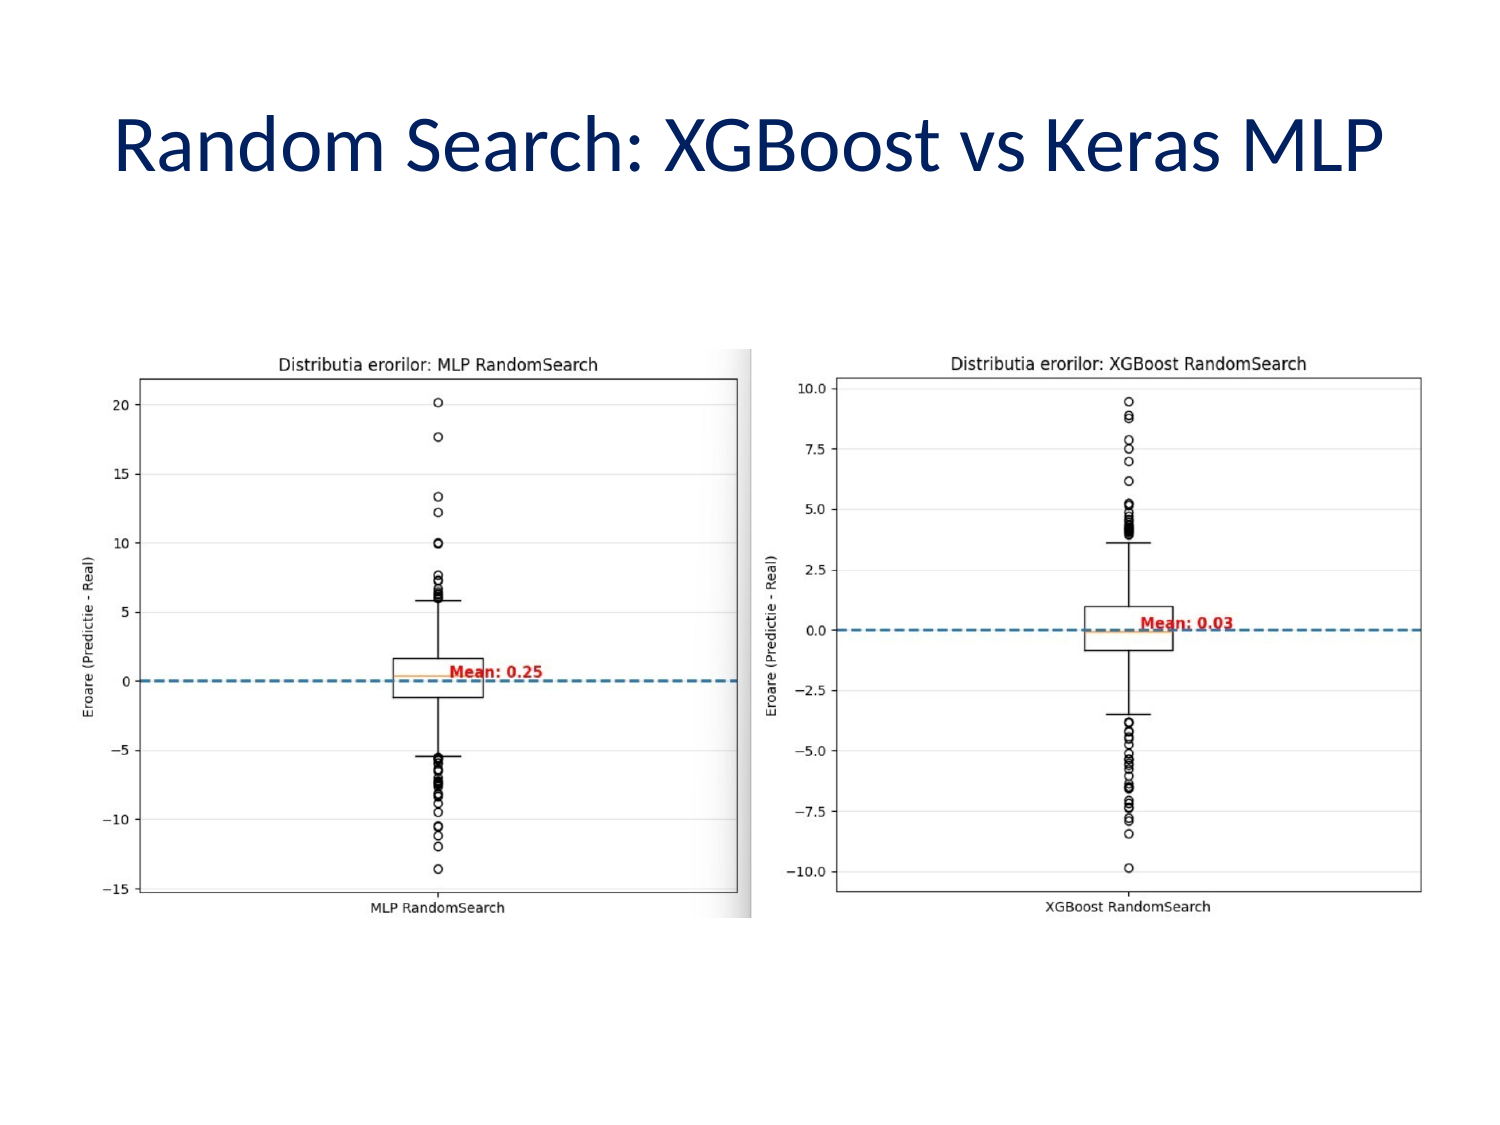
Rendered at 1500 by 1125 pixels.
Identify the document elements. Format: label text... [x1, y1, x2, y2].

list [74, 349, 1426, 918]
title Random Search: XGBoost vs Keras MLP [75, 45, 1425, 233]
